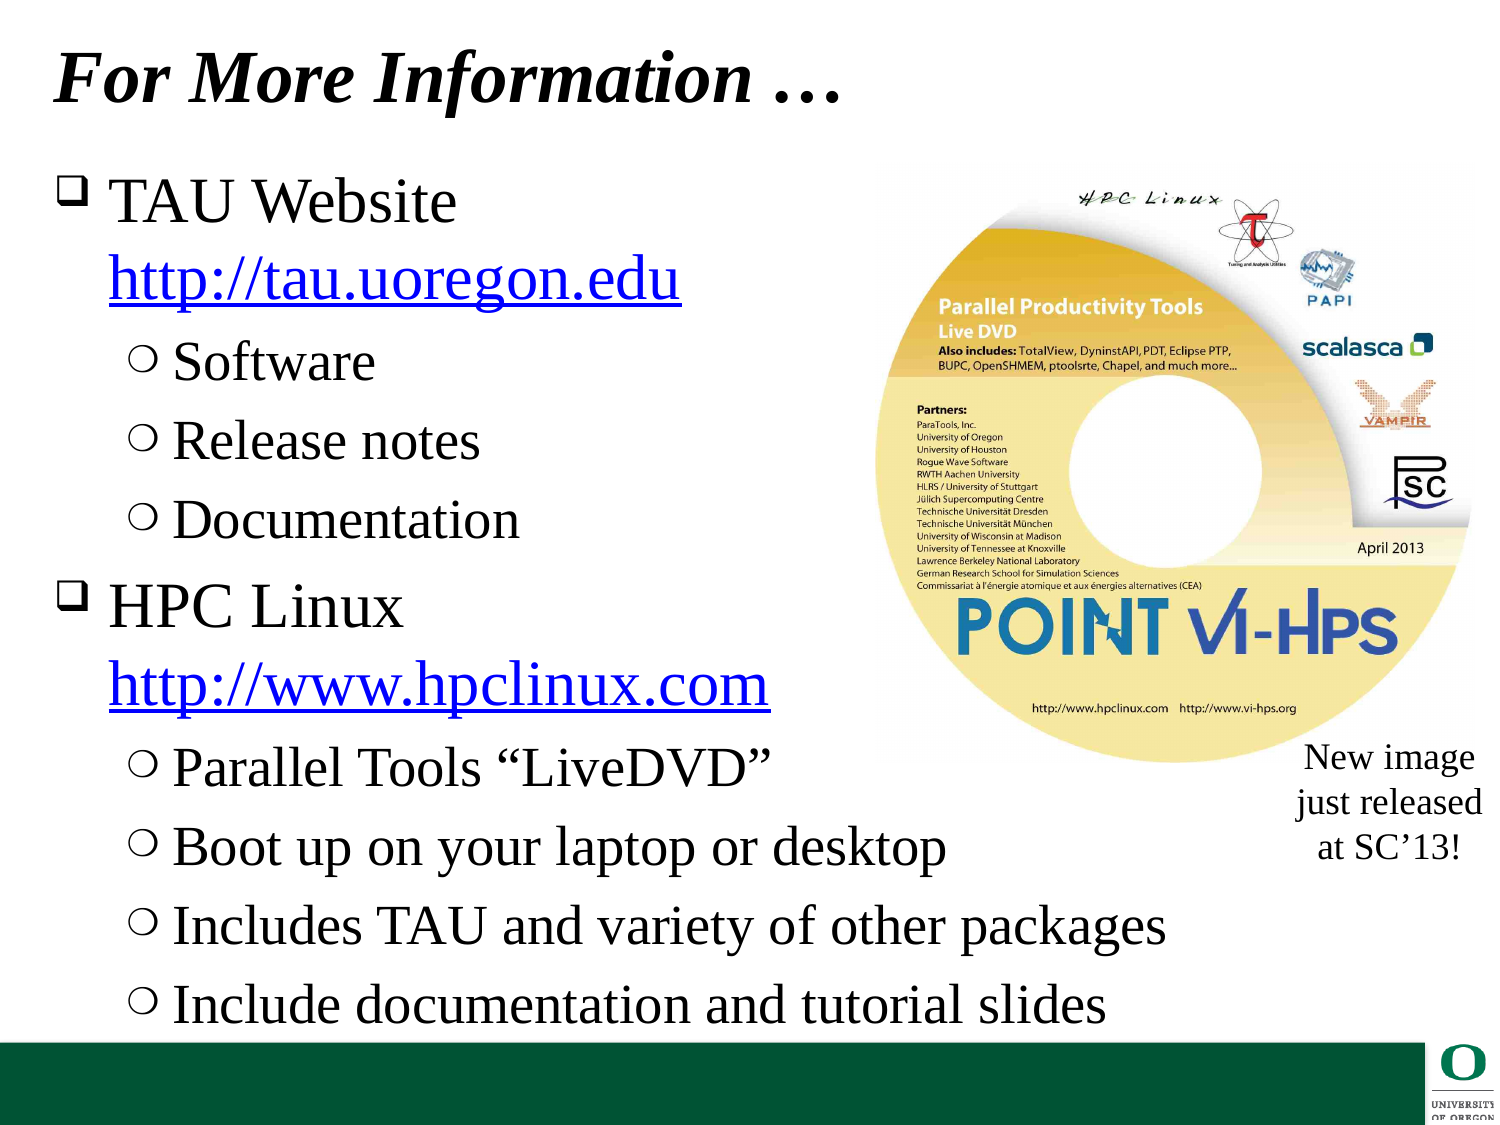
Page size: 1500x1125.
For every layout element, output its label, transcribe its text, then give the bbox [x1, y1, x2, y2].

text_box New image just released at SC’13! [1281, 724, 1499, 875]
picture [874, 162, 1476, 763]
list TAU Website http://tau.uoregon.edu Software Release notes Documentation HPC Linux http://www.hpclinux.com Parallel Tools “LiveDVD” Boot up on your laptop or desktop Includes TAU and variety of other packages Include documentation and tutorial slides [39, 149, 1500, 1046]
title For More Information … [39, 0, 1500, 145]
